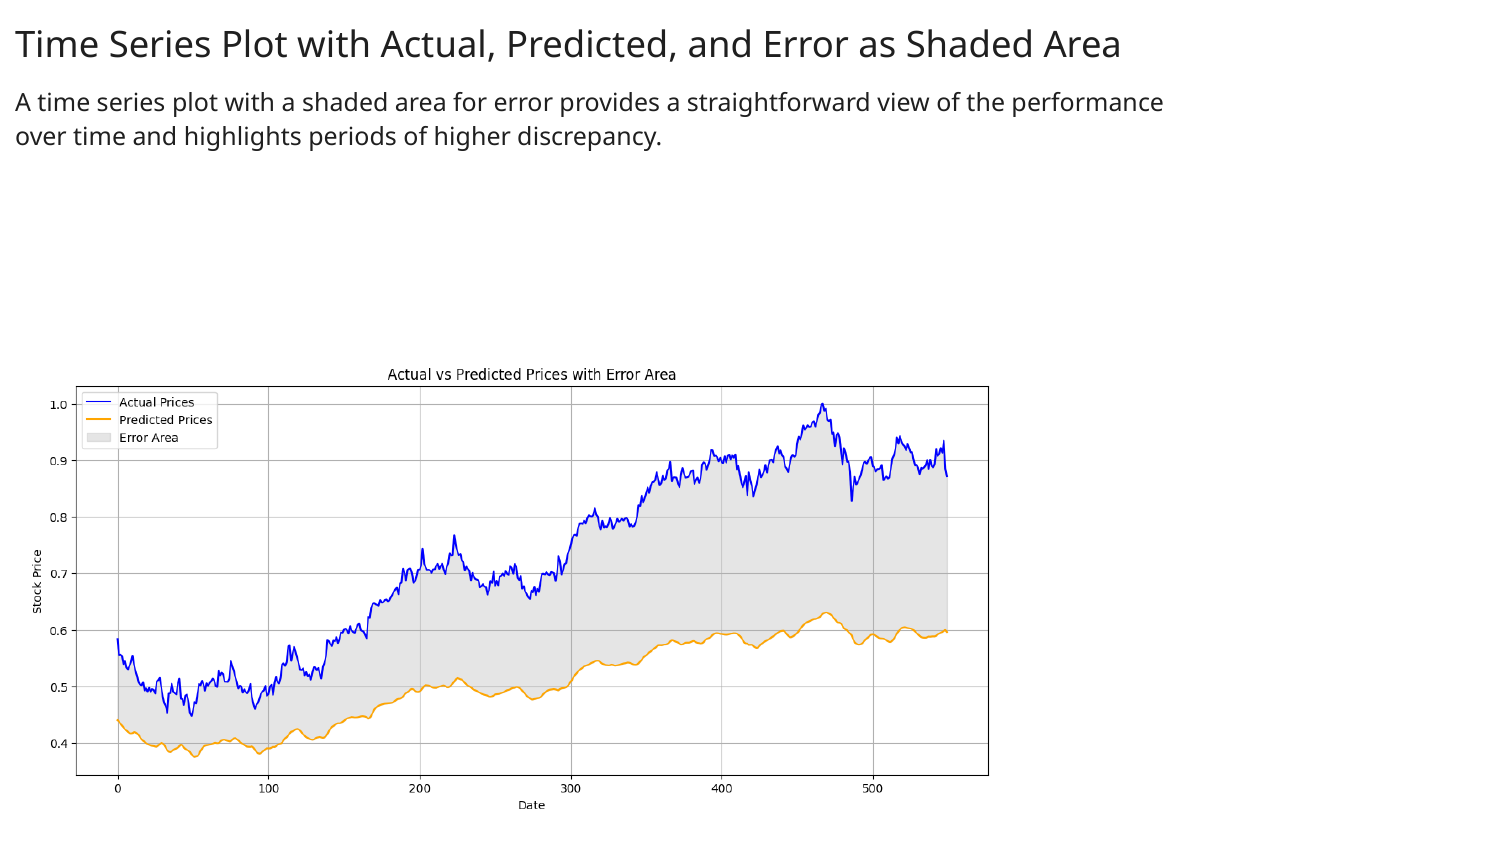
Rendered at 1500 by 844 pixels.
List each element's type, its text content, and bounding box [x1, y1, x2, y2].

text_box Time Series Plot with Actual, Predicted, and Error as Shaded Area A time series plot with a shaded area for error provides a straightforward view of the performance over time and highlights periods of higher discrepancy. [0, 0, 1189, 166]
picture [24, 359, 996, 819]
